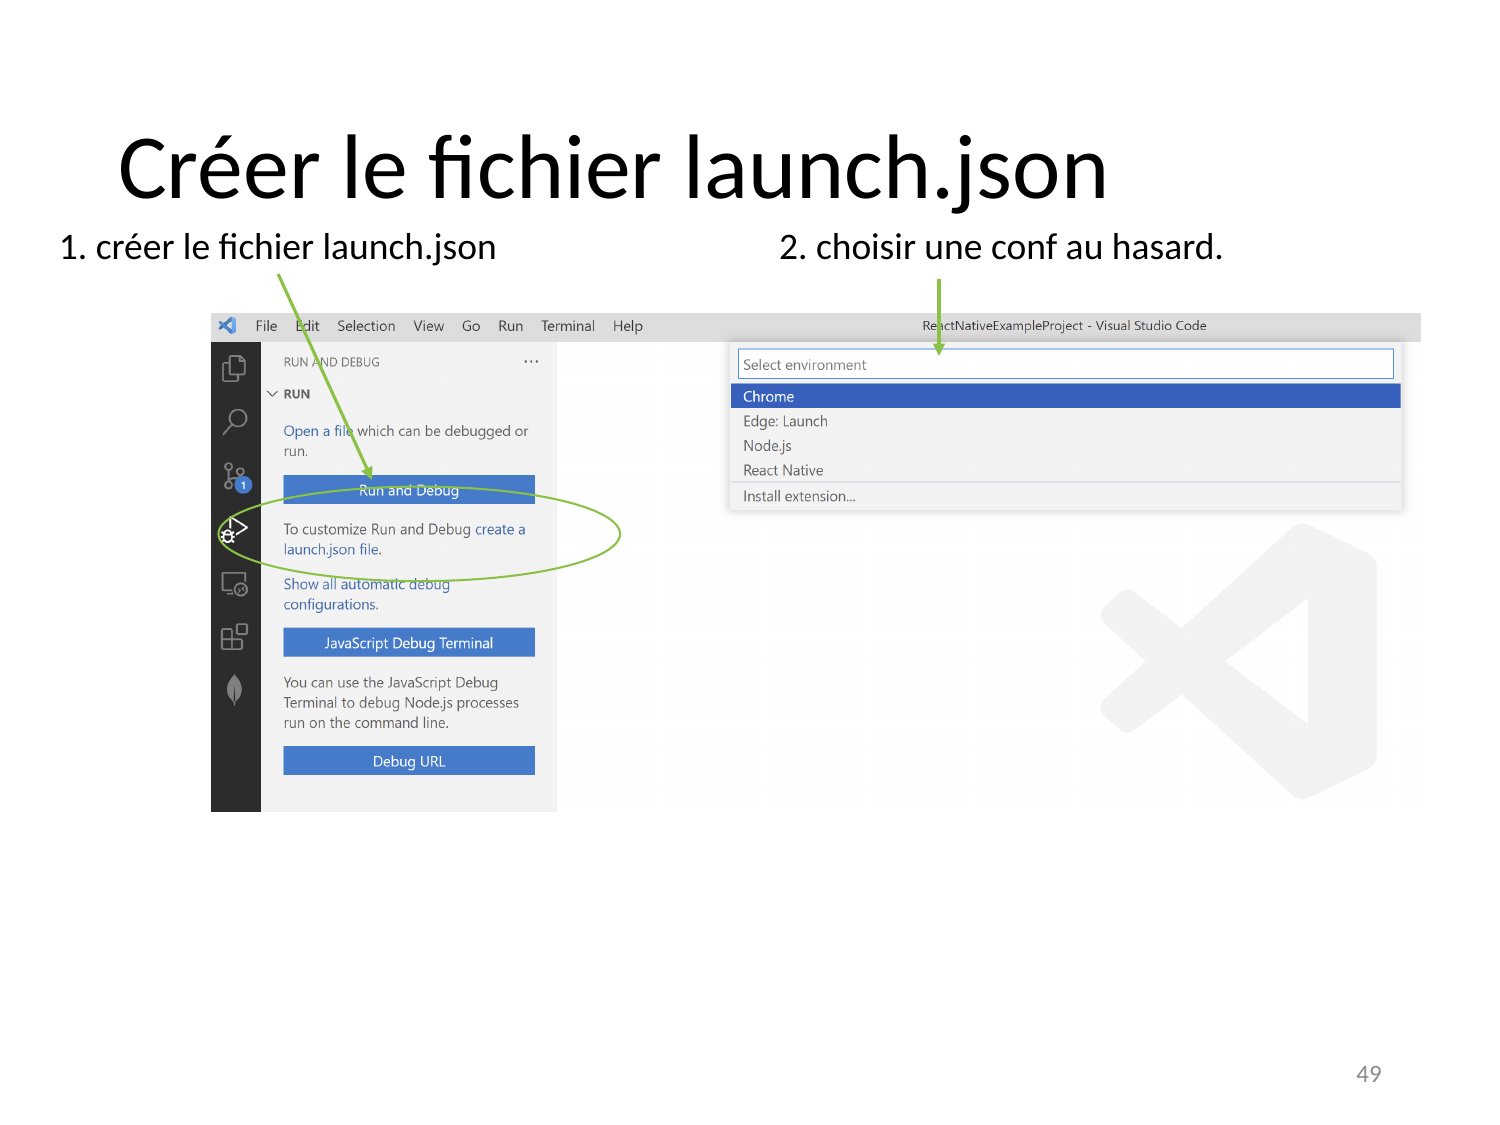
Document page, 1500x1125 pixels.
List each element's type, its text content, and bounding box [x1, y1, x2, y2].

title Créer le fichier launch.json [103, 59, 1397, 278]
slide_number 49 [1059, 1042, 1397, 1103]
picture [211, 313, 1421, 812]
text_box 2. choisir une conf au hasard. [764, 214, 1240, 275]
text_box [278, 274, 372, 480]
text_box 1. créer le fichier launch.json [44, 214, 513, 275]
